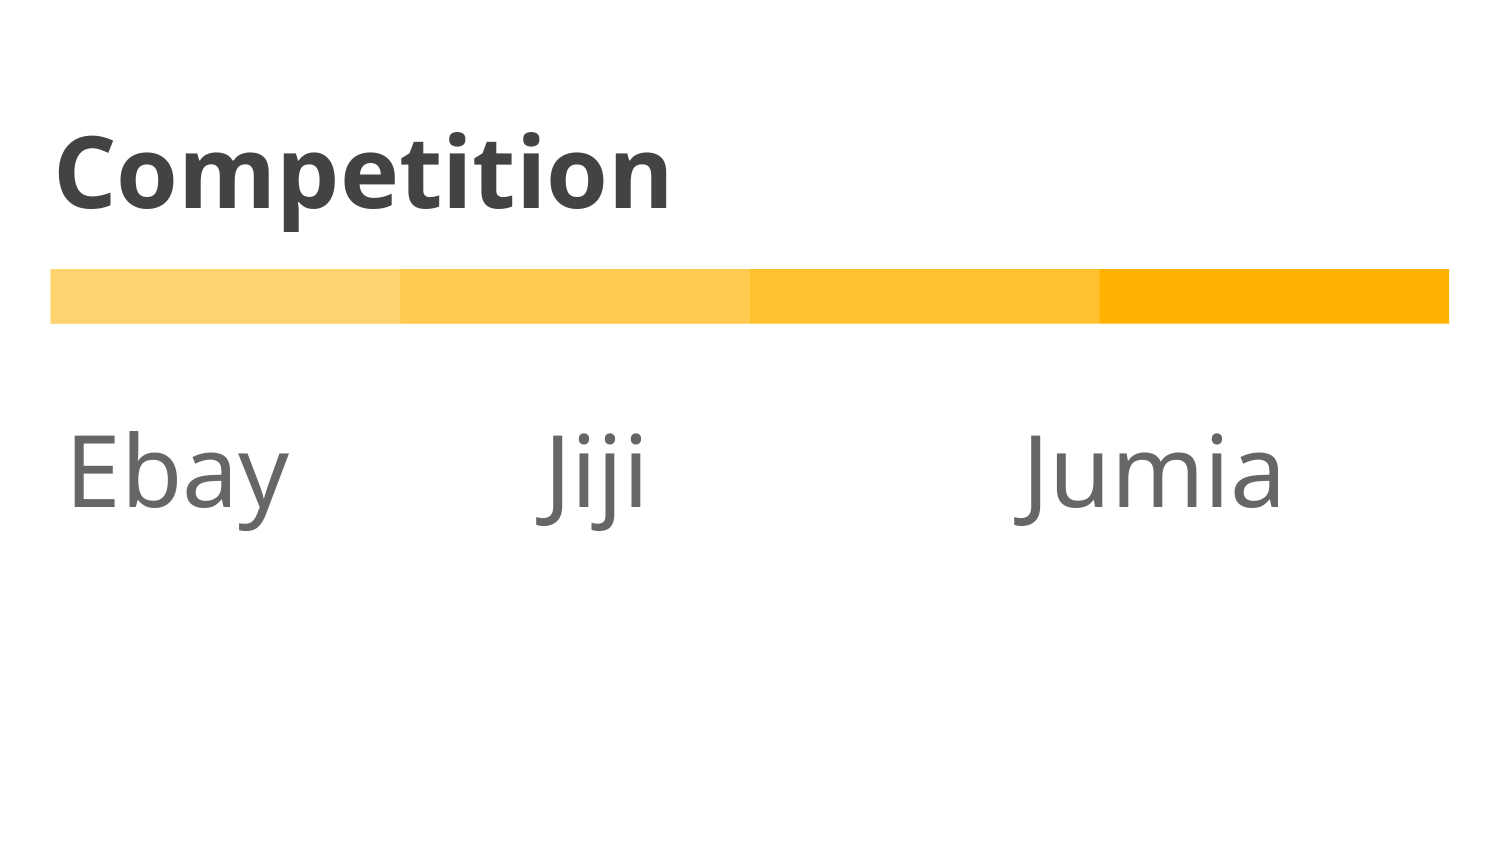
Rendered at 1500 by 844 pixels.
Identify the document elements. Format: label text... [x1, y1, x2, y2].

list Jumia [1007, 375, 1449, 744]
list Ebay [50, 375, 492, 744]
title Competition [38, 99, 1081, 244]
list Jiji [529, 375, 971, 744]
